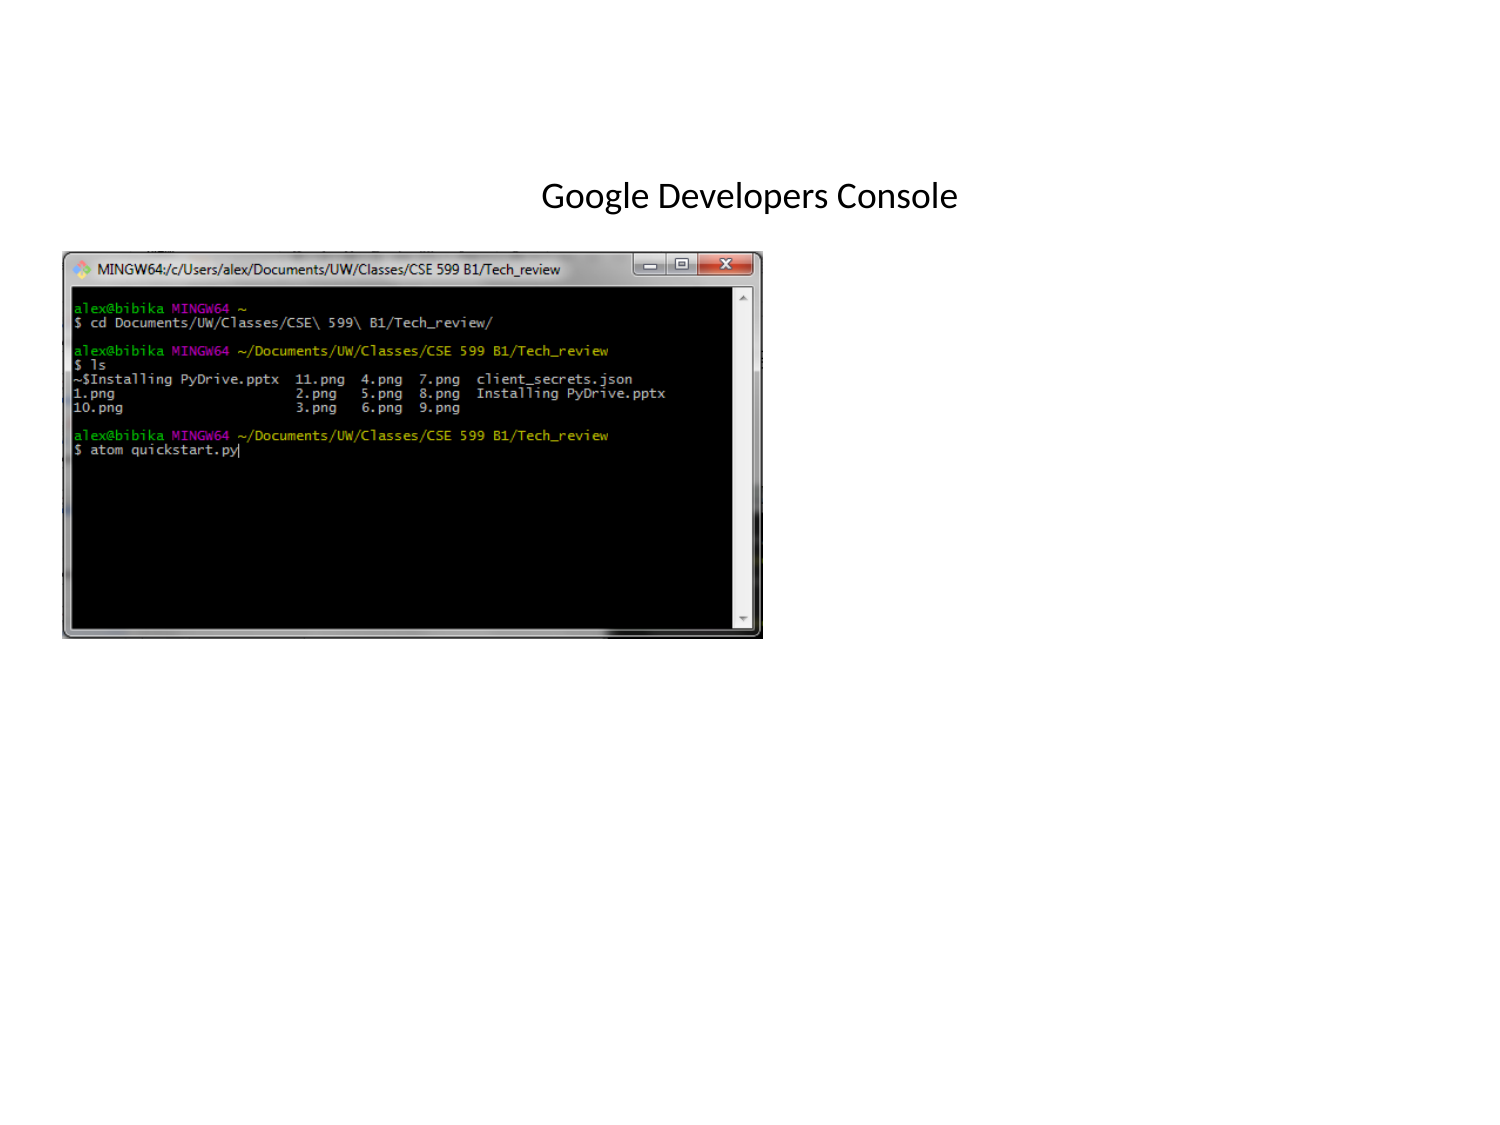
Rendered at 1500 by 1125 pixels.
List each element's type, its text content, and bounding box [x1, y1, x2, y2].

title Google Developers Console [103, 153, 1397, 235]
picture [62, 251, 763, 639]
